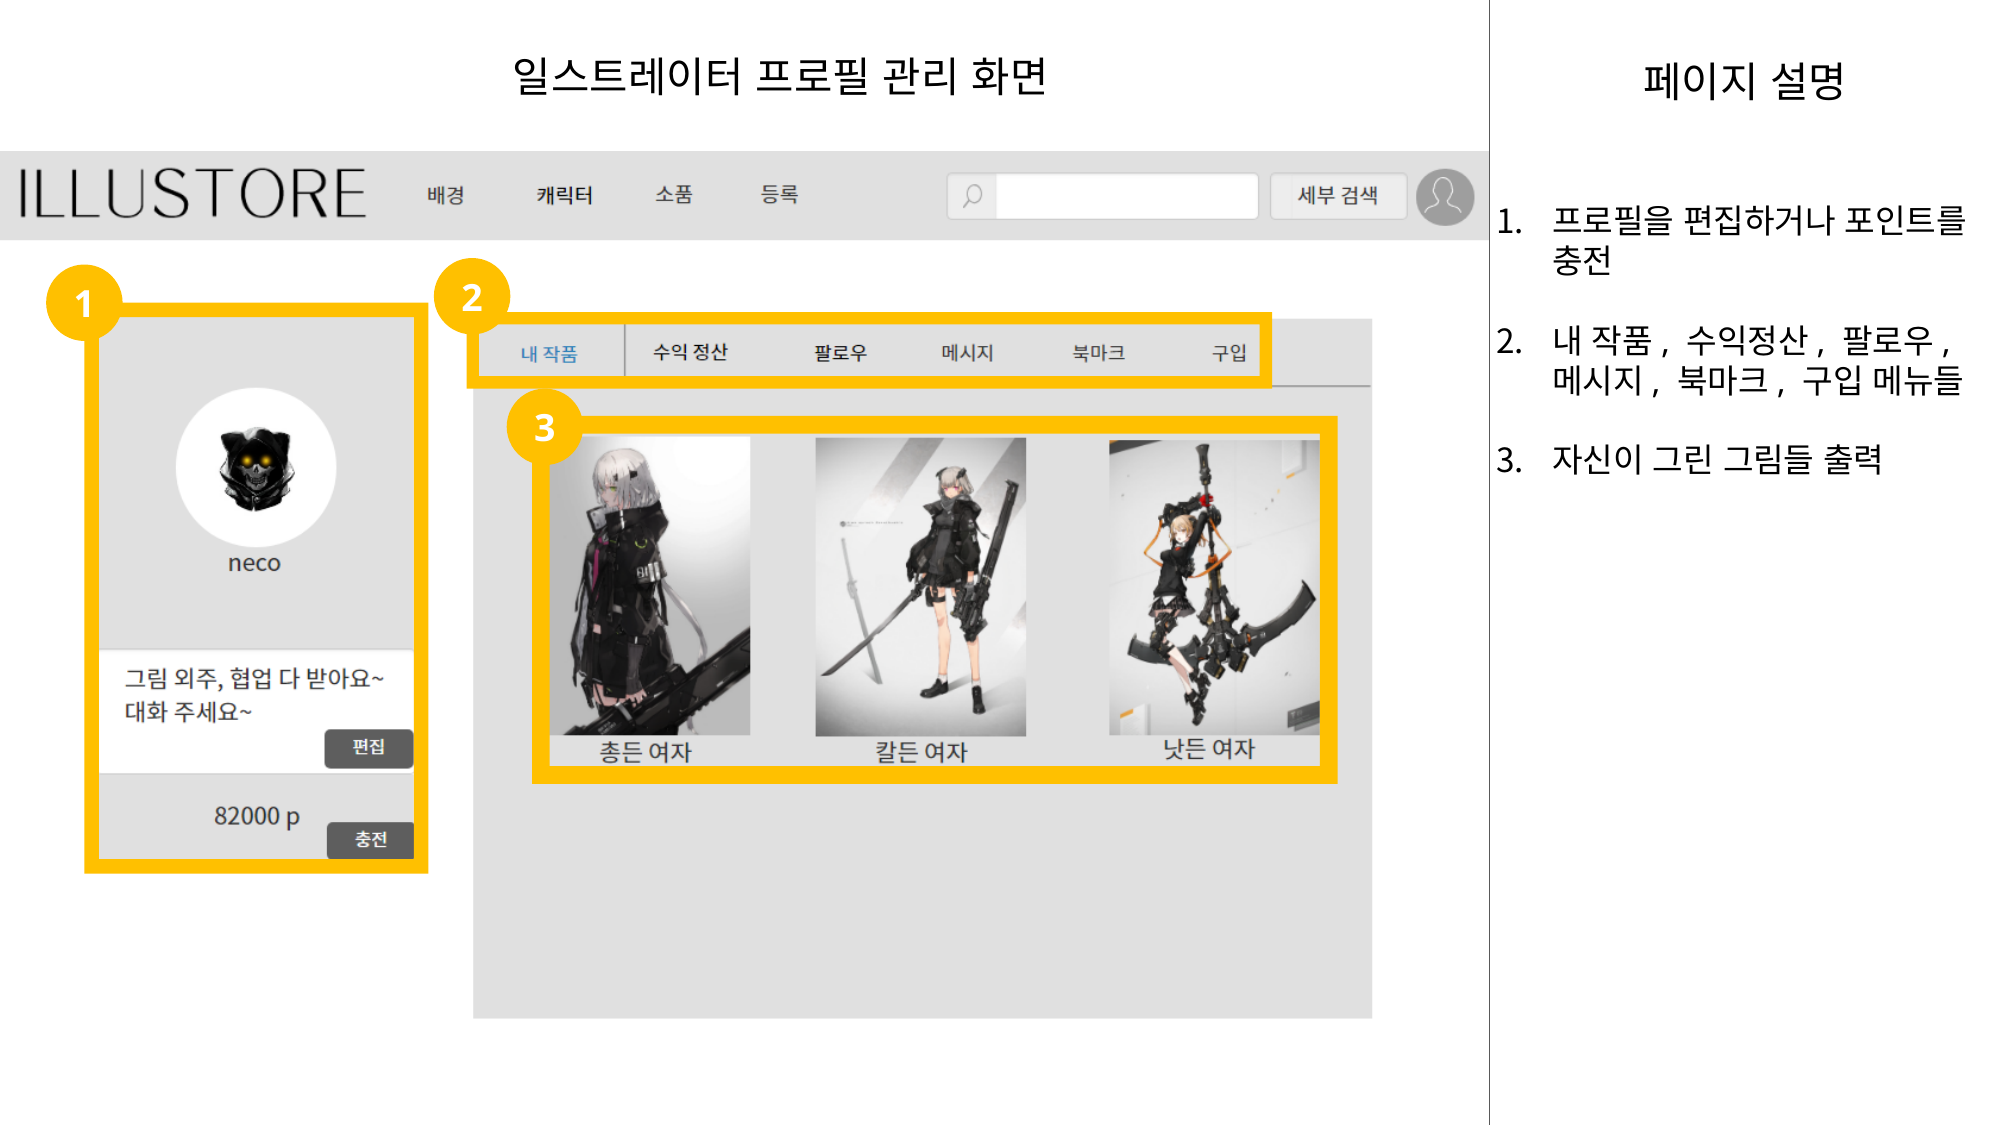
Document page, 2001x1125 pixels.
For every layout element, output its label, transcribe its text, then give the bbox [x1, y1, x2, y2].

text_box 일스트레이터 프로필 관리 화면 [498, 42, 1064, 108]
text_box 프로필을 편집하거나 포인트를 충전 내 작품, 수익정산, 팔로우, 메시지, 북마크, 구입 메뉴들 자신이 그린 그림들 출력 [1490, 192, 2000, 527]
text_box 페이지 설명 [1628, 48, 1863, 113]
picture [0, 151, 1489, 1021]
